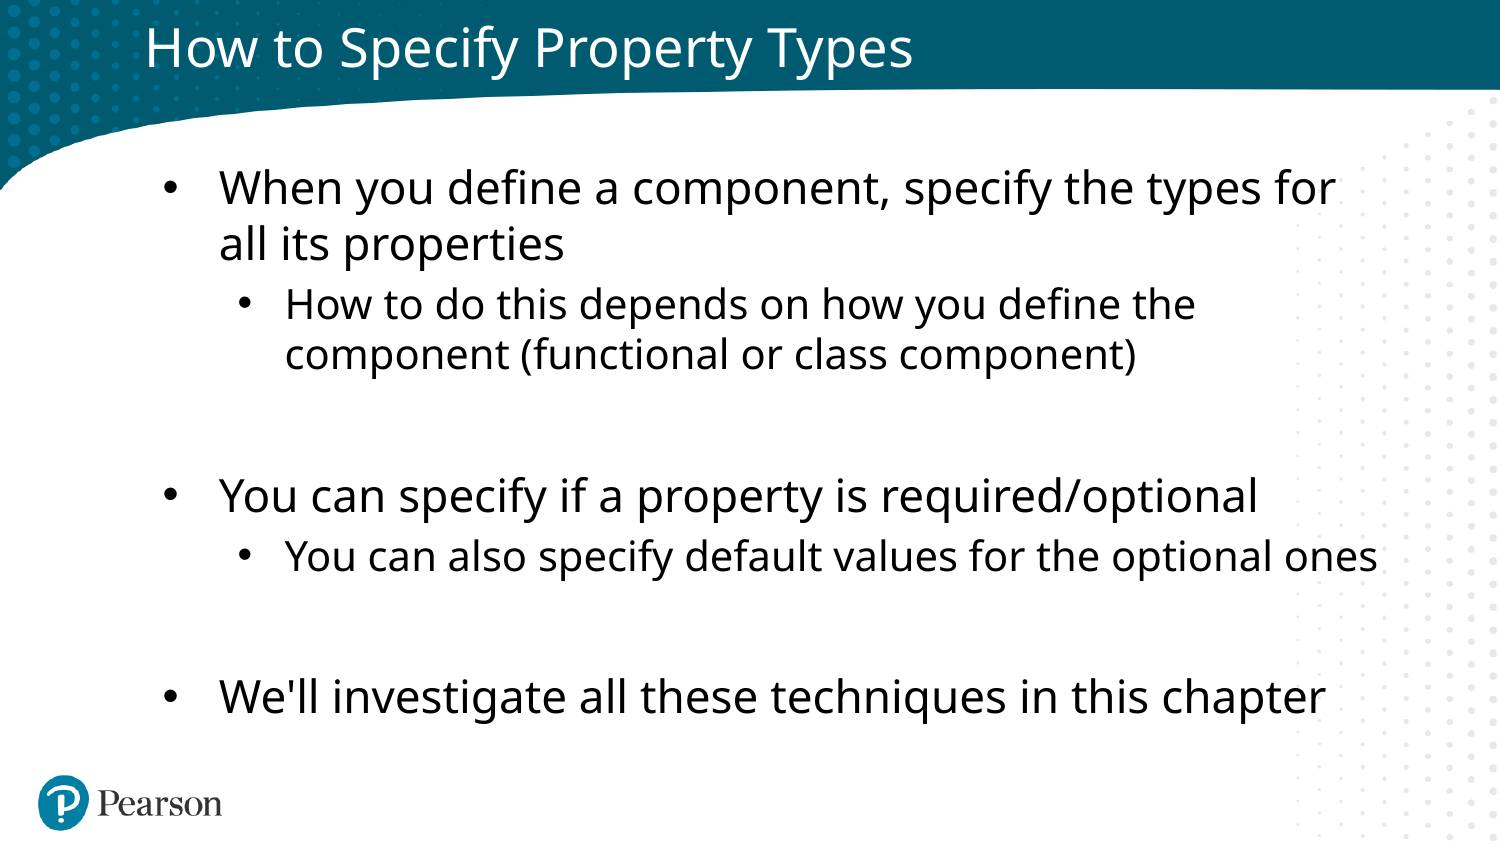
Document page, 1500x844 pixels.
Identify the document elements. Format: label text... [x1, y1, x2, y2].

title How to Specify Property Types [130, 6, 1369, 98]
list When you define a component, specify the types for all its properties How to do this depends on how you define the component (functional or class component) You can specify if a property is required/optional You can also specify default values for the optional ones We'll investigate all these techniques in this chapter [147, 151, 1399, 766]
picture [0, 90, 1500, 844]
